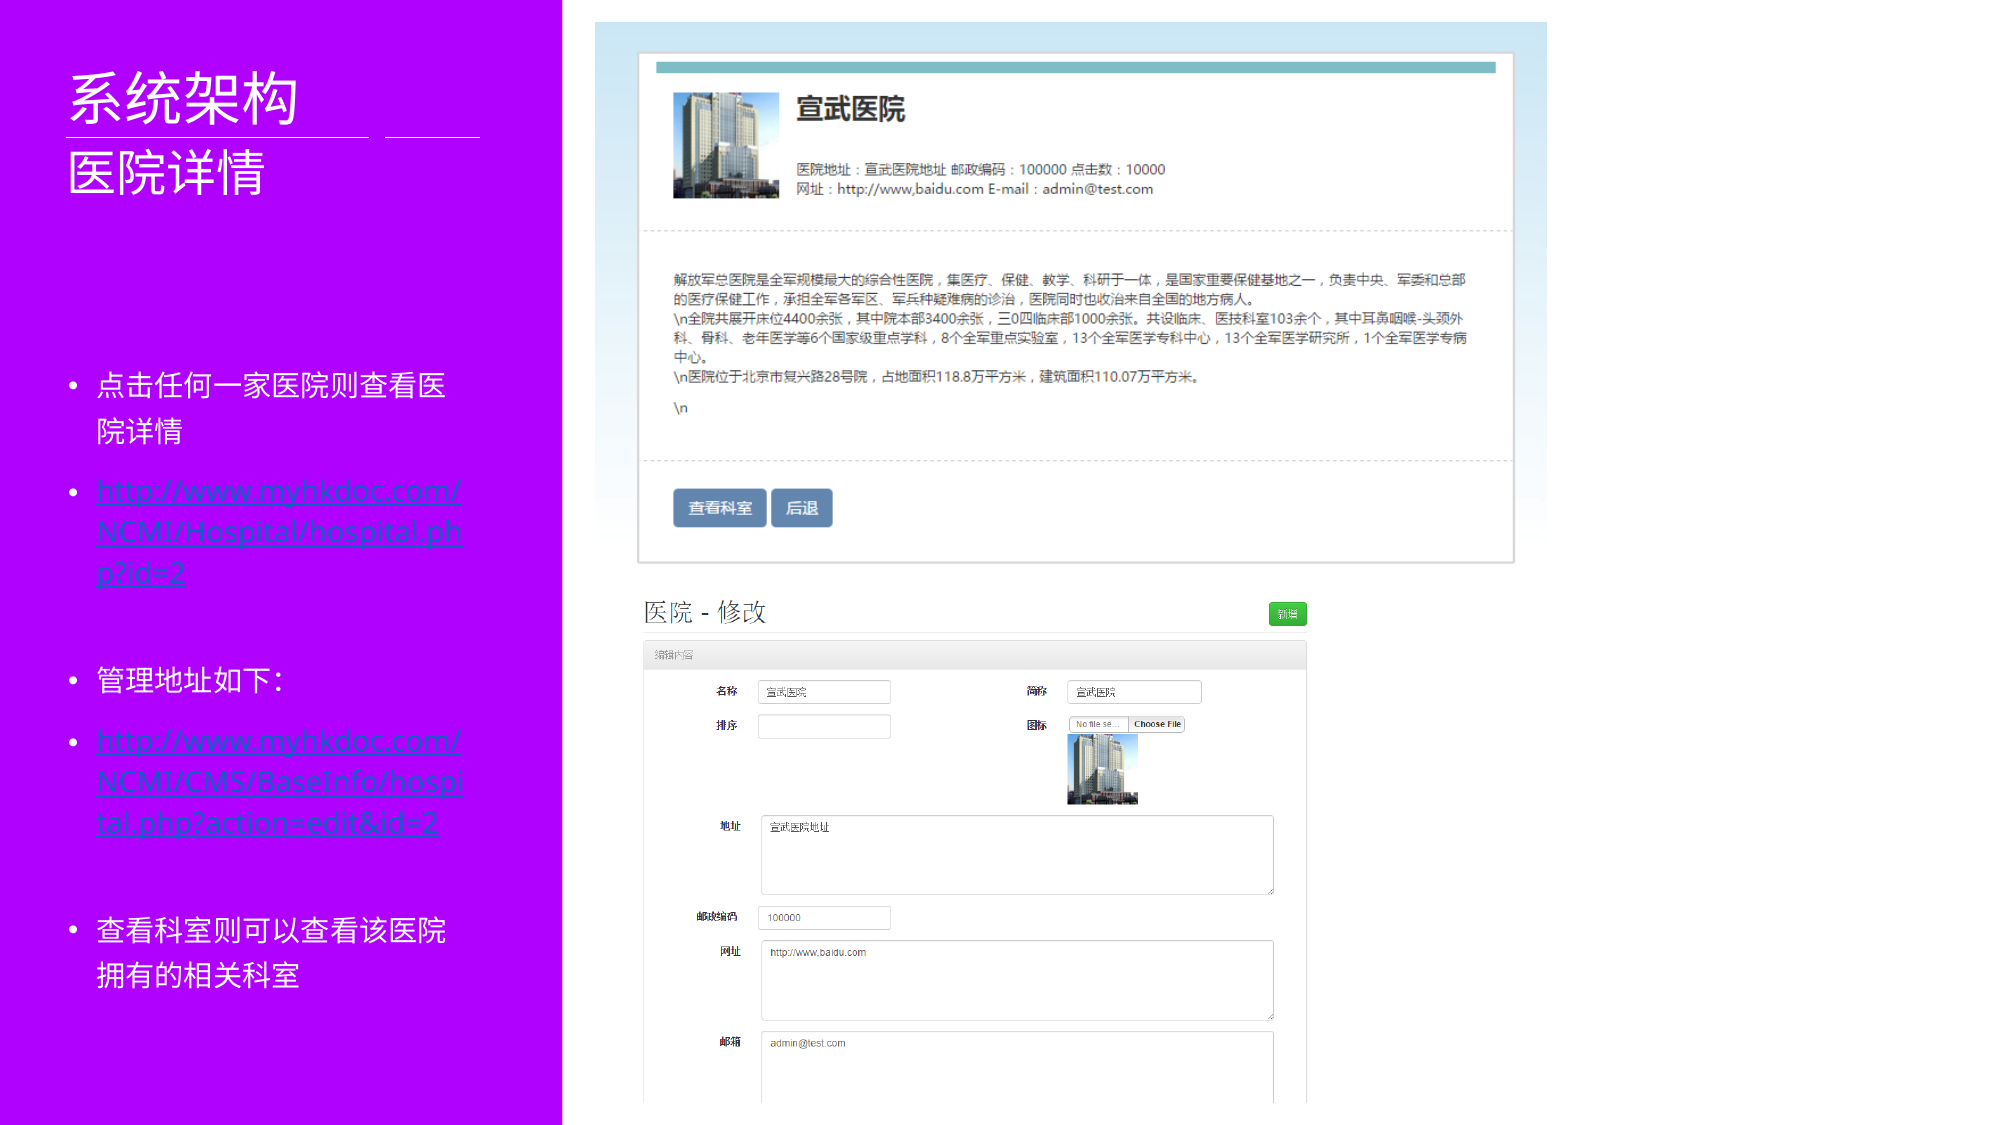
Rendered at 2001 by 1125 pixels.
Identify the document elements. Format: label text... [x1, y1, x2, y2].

picture [595, 22, 1547, 582]
text_box 点击任何一家医院则查看医院详情 http://www.myhkdoc.com/NCMI/Hospital/hospital.php?id=2 管理地址如下： http://www.myhkdoc.com/NCMI/CMS/BaseInfo/hospital.php?action=edit&id=2 查看科室则可以查看该医院拥有的相关科室 [53, 349, 481, 836]
list 医院详情 [52, 141, 559, 217]
picture [634, 596, 1320, 1103]
list 系统架构 [52, 62, 559, 138]
